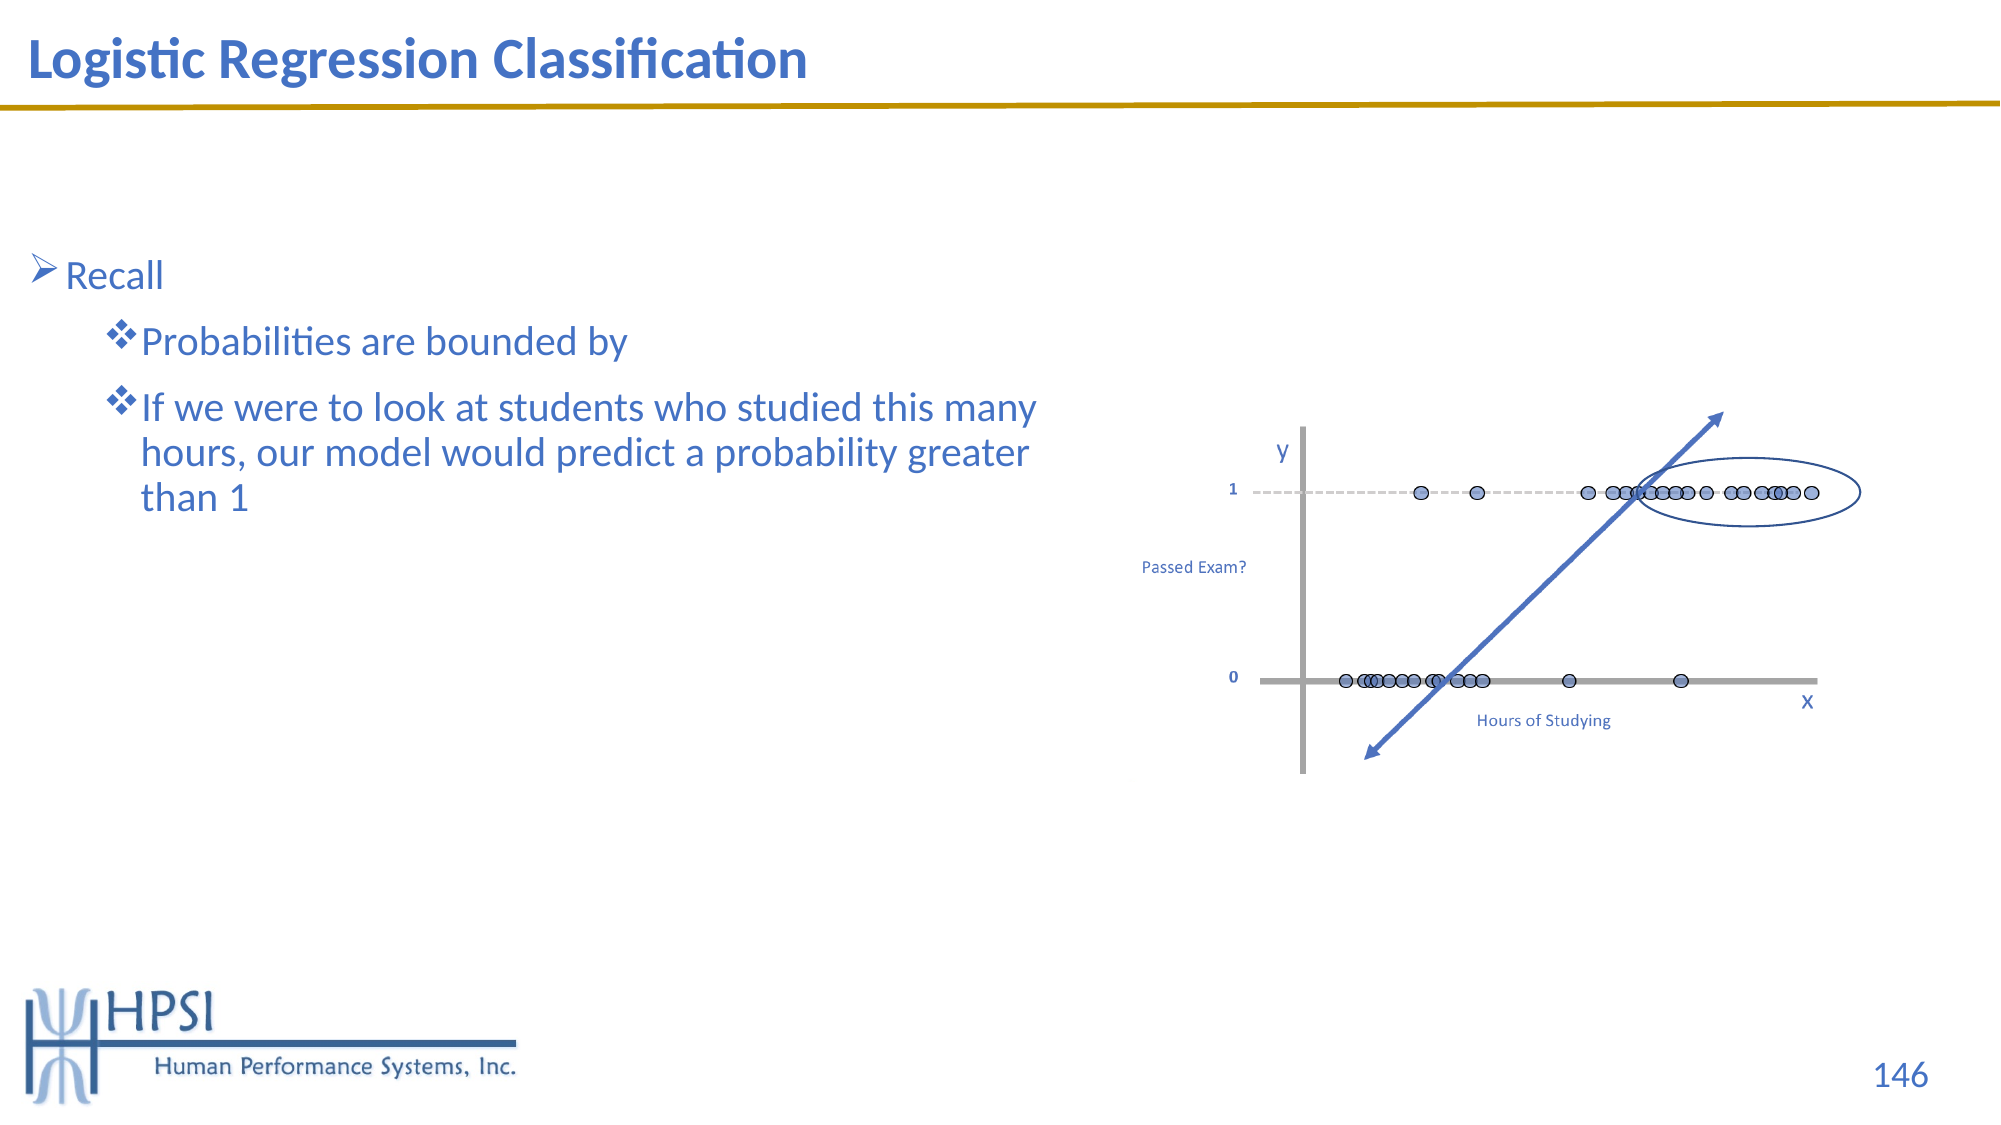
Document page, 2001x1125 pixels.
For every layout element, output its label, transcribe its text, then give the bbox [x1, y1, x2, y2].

title Logistic Regression Classification [13, 0, 1739, 120]
picture [21, 981, 524, 1108]
slide_number 146 [1493, 1042, 1944, 1103]
picture [1127, 406, 1861, 782]
